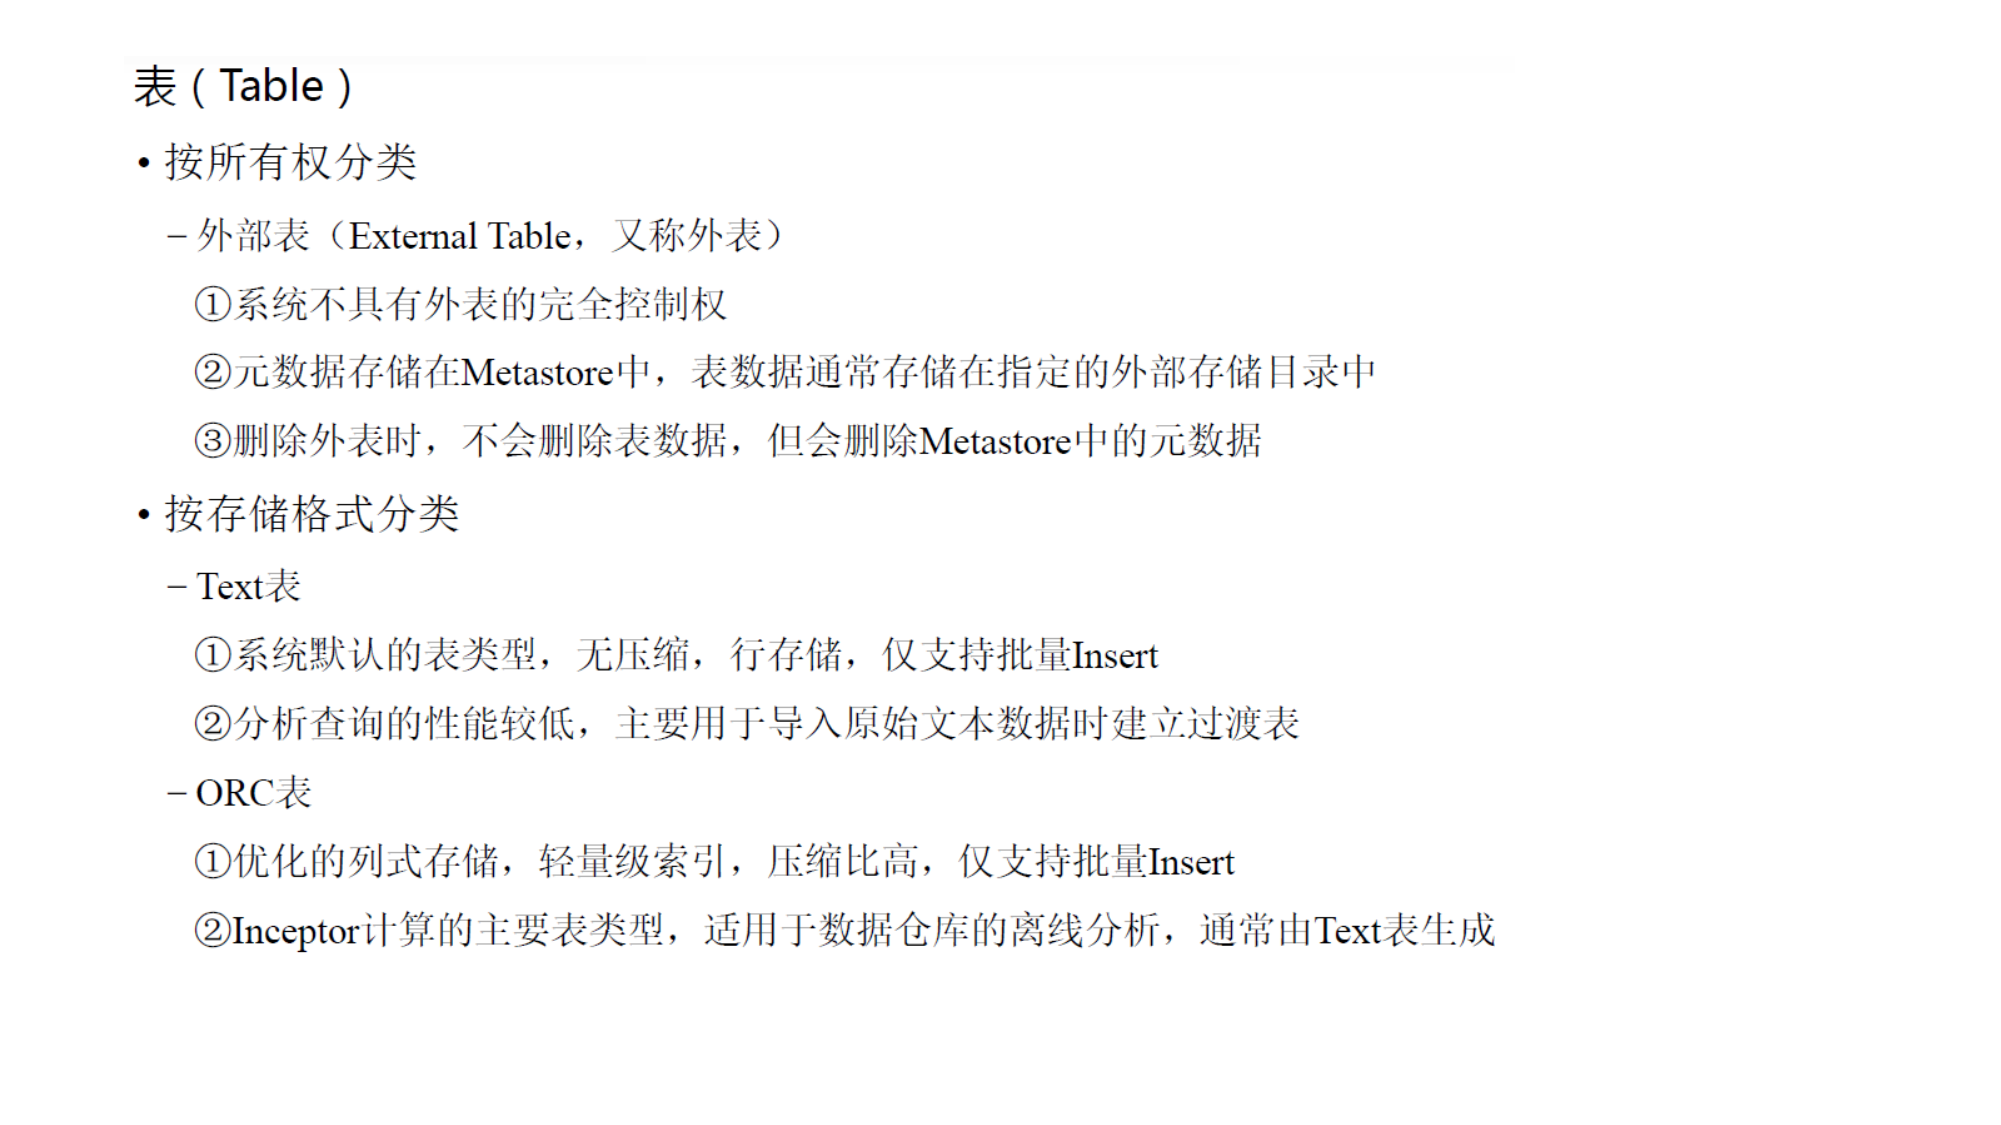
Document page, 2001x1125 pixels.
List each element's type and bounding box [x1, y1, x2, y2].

picture [123, 56, 1515, 976]
